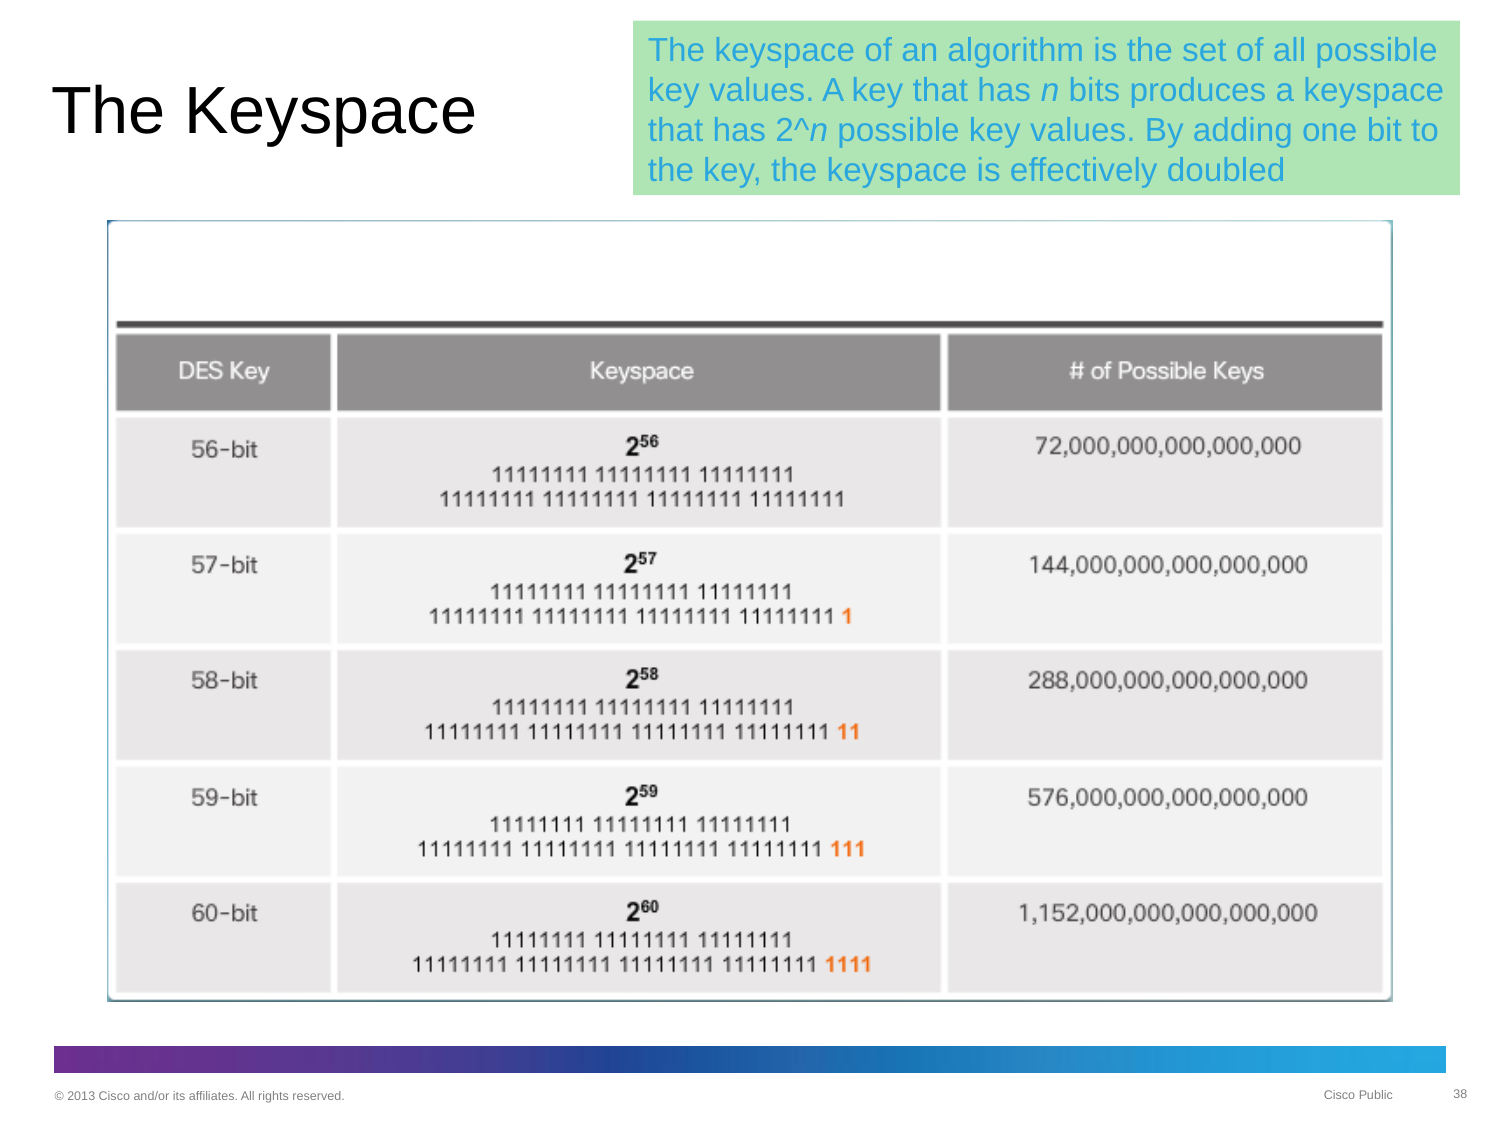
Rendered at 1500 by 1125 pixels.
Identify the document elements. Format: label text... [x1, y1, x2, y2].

picture [54, 1046, 1446, 1073]
picture [106, 220, 1394, 1002]
title The Keyspace [37, 17, 1447, 155]
text_box The keyspace of an algorithm is the set of all possible key values. A key that has n bits produces a keyspace that has 2^n possible key values. By adding one bit to the key, the keyspace is effectively doubled [633, 20, 1460, 196]
